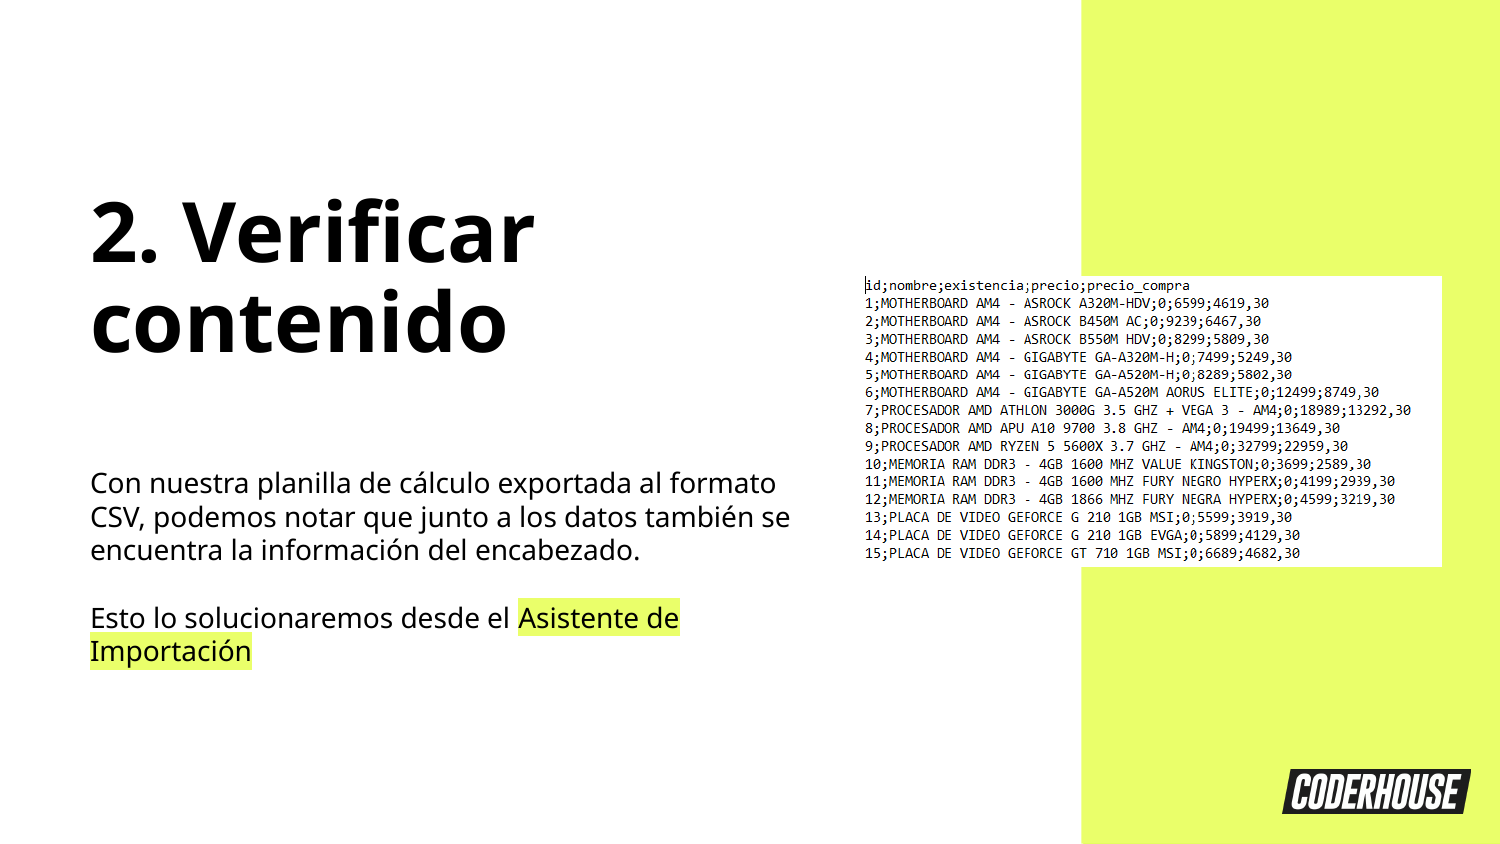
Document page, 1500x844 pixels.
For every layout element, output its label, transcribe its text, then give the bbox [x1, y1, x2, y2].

text_box 2. Verificar contenido [75, 175, 851, 386]
picture [1281, 769, 1471, 814]
picture [0, 0, 1443, 844]
text_box Con nuestra planilla de cálculo exportada al formato CSV, podemos notar que junto a los datos también se encuentra la información del encabezado. Esto lo solucionaremos desde el Asistente de Importación [75, 450, 851, 683]
